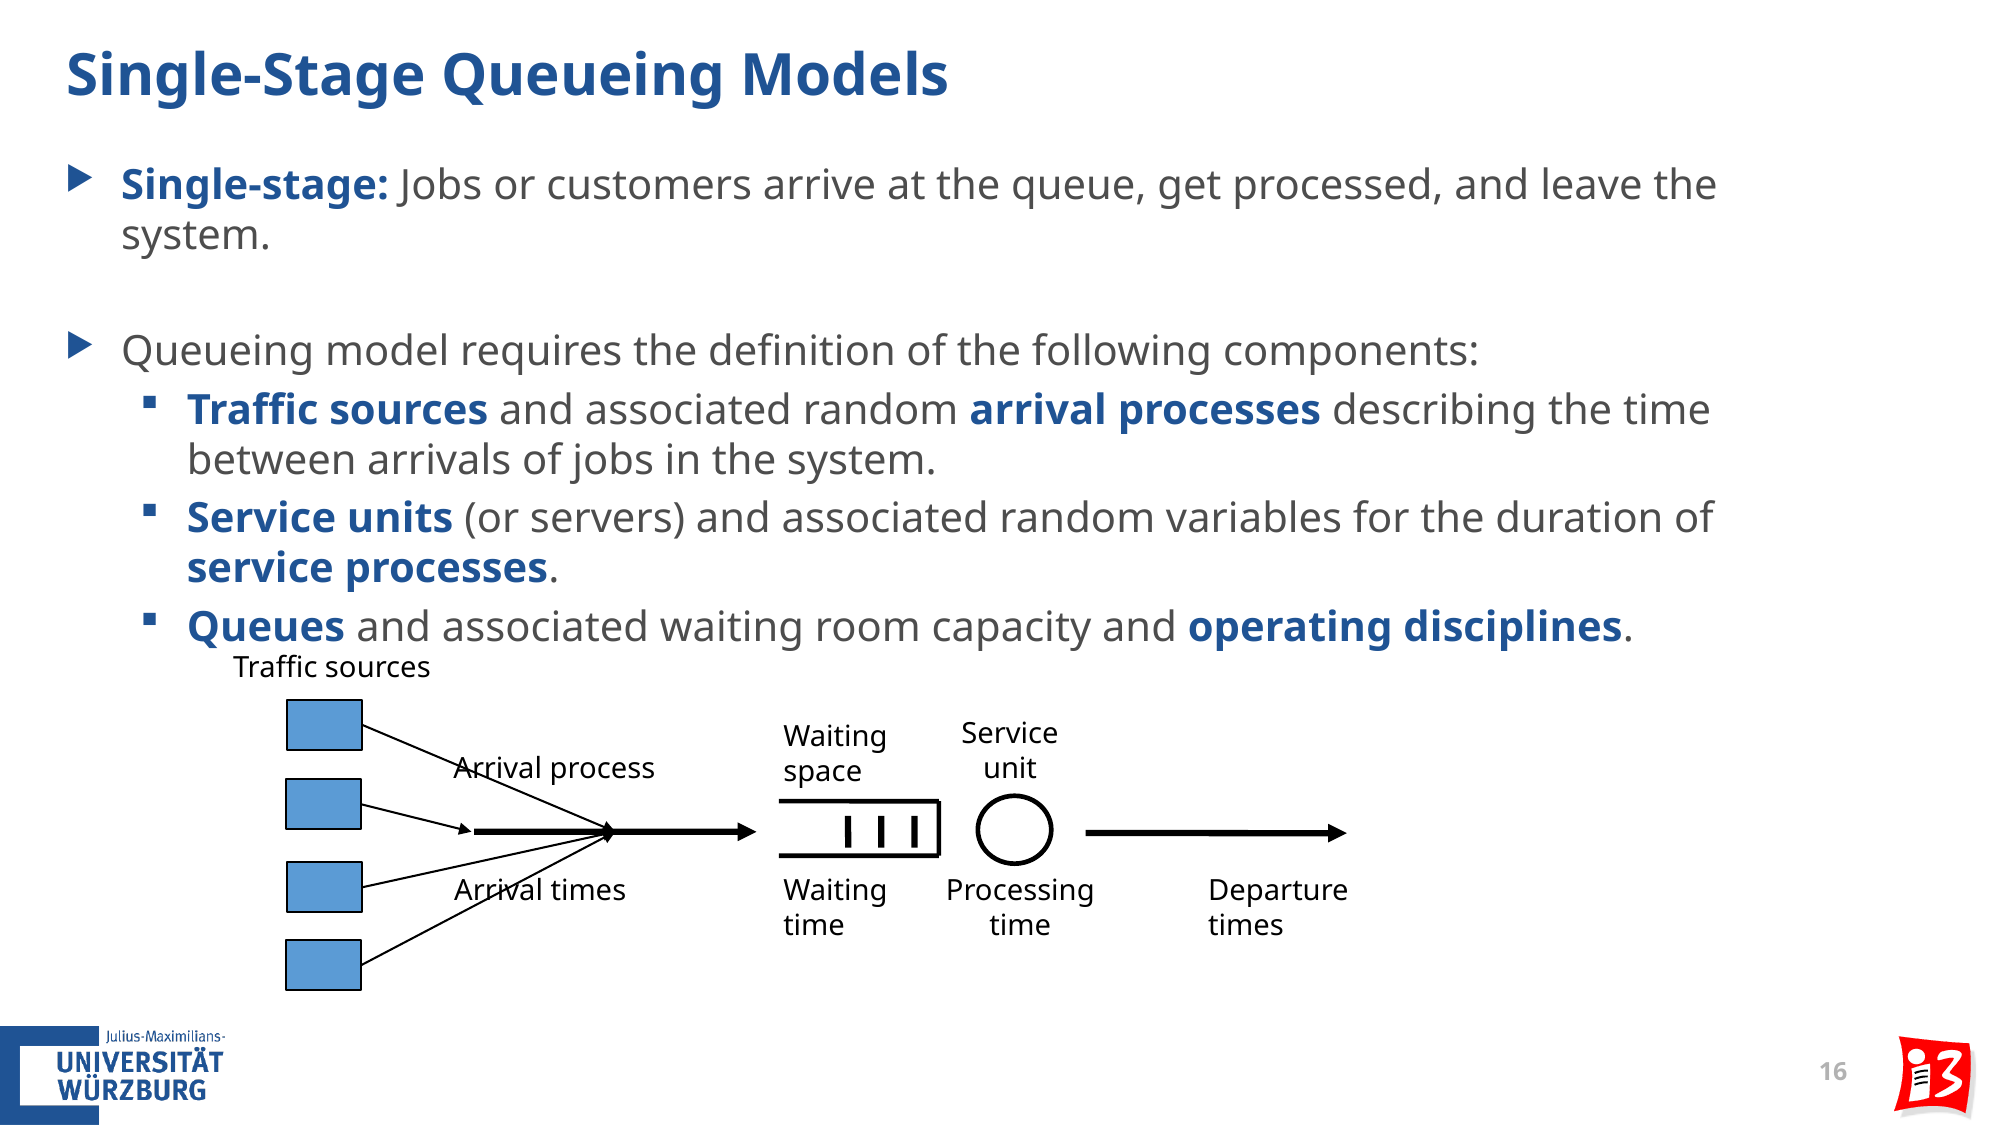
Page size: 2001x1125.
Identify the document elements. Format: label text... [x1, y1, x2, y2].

list Single-stage: Jobs or customers arrive at the queue, get processed, and leave the system. Queueing model requires the definition of the following components: Traffic sources and associated random arrival processes describing the time between arrivals of jobs in the system. Service units (or servers) and associated random variables for the duration of service processes. Queues and associated waiting room capacity and operating disciplines. [50, 149, 1800, 988]
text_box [361, 831, 475, 966]
text_box Traffic sources [218, 640, 446, 691]
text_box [444, 707, 1360, 951]
text_box [287, 699, 363, 750]
slide_number 16 [1412, 1042, 1863, 1103]
title Single-Stage Queueing Models [51, 18, 1800, 126]
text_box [361, 804, 472, 830]
text_box [286, 779, 357, 830]
text_box [286, 940, 362, 991]
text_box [362, 724, 475, 805]
text_box [287, 862, 356, 913]
picture [0, 1026, 225, 1125]
